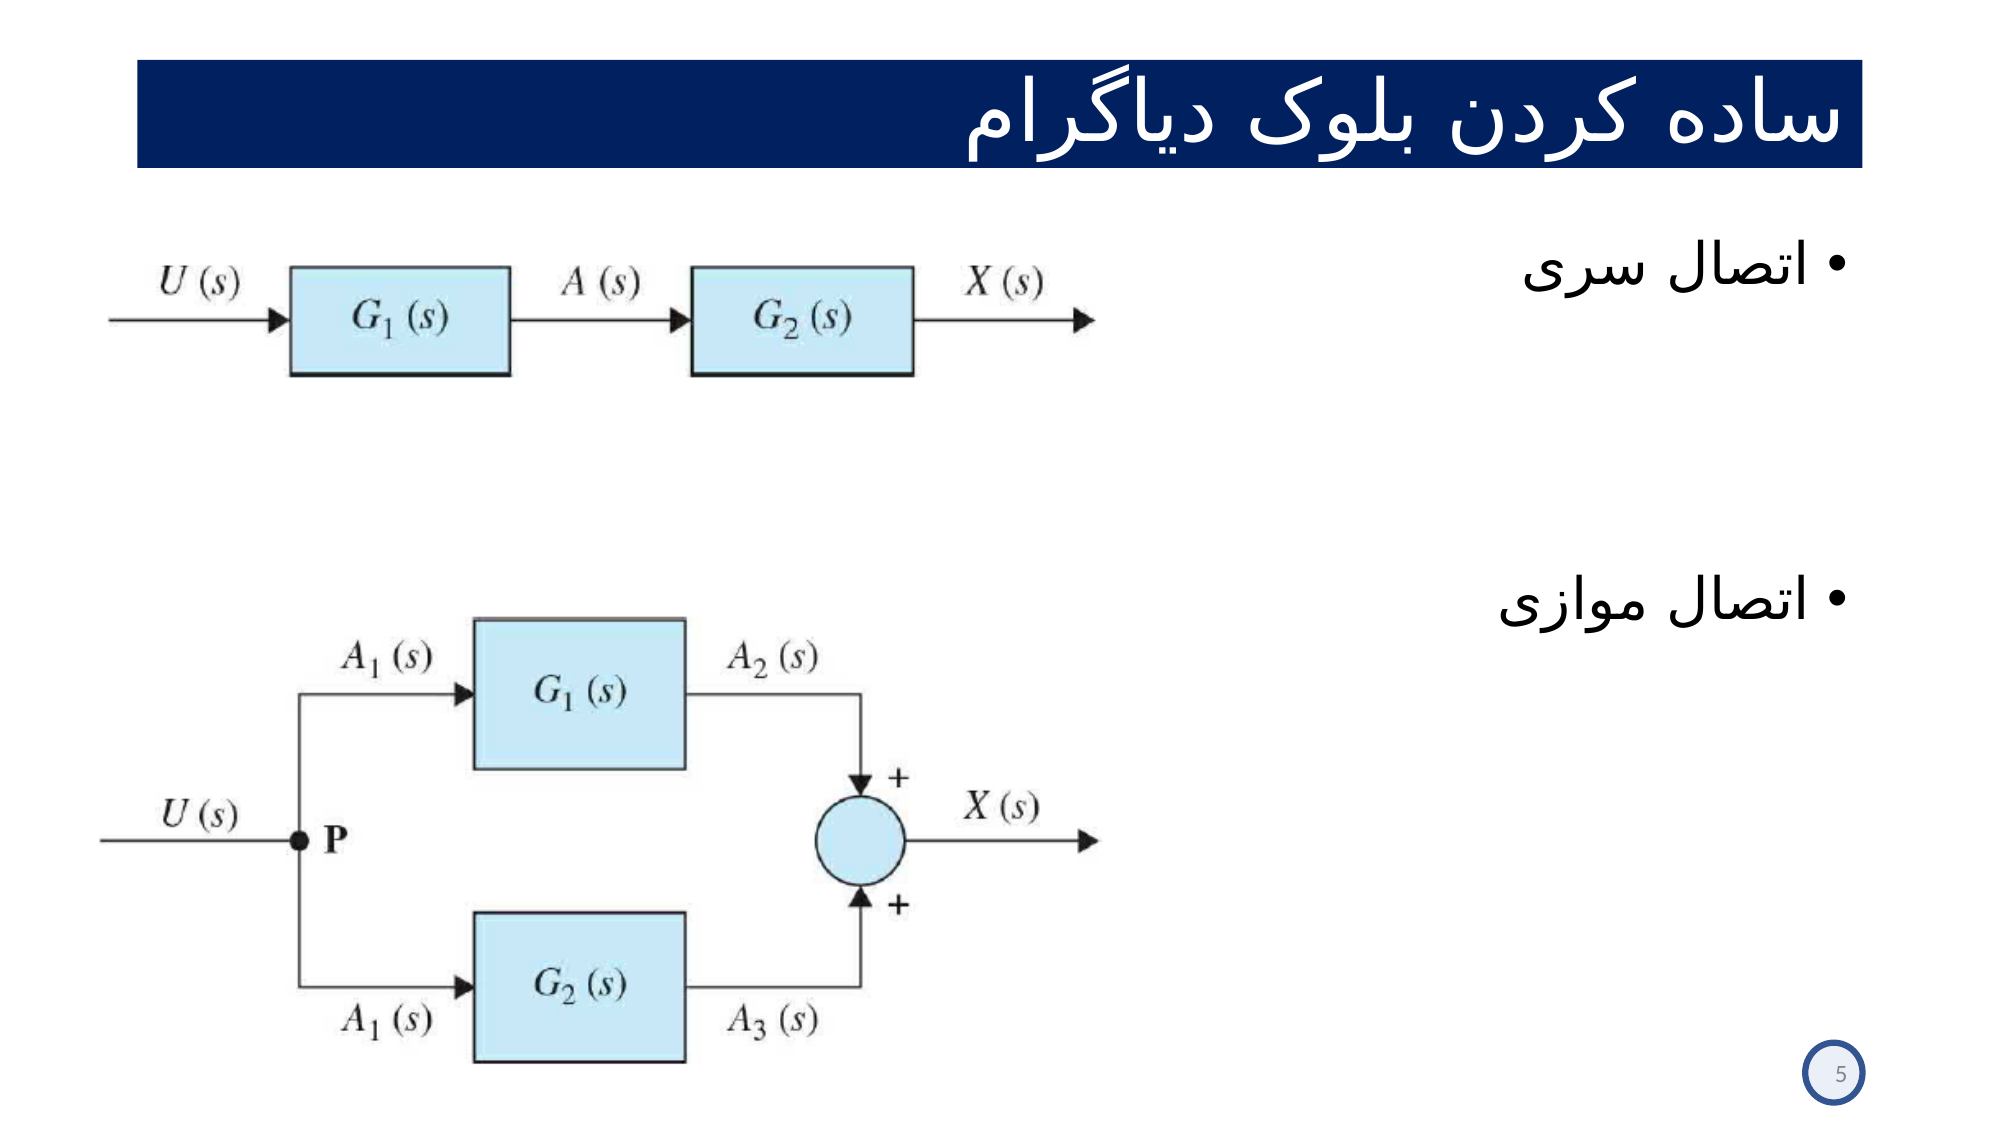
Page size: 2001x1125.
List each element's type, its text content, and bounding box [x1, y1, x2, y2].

picture [57, 541, 1144, 1073]
picture [52, 245, 1234, 393]
slide_number 5 [1412, 1042, 1863, 1103]
list اتصال سری اتصال موازی [151, 226, 1863, 1014]
title ساده کردن بلوک دیاگرام [137, 59, 1863, 168]
